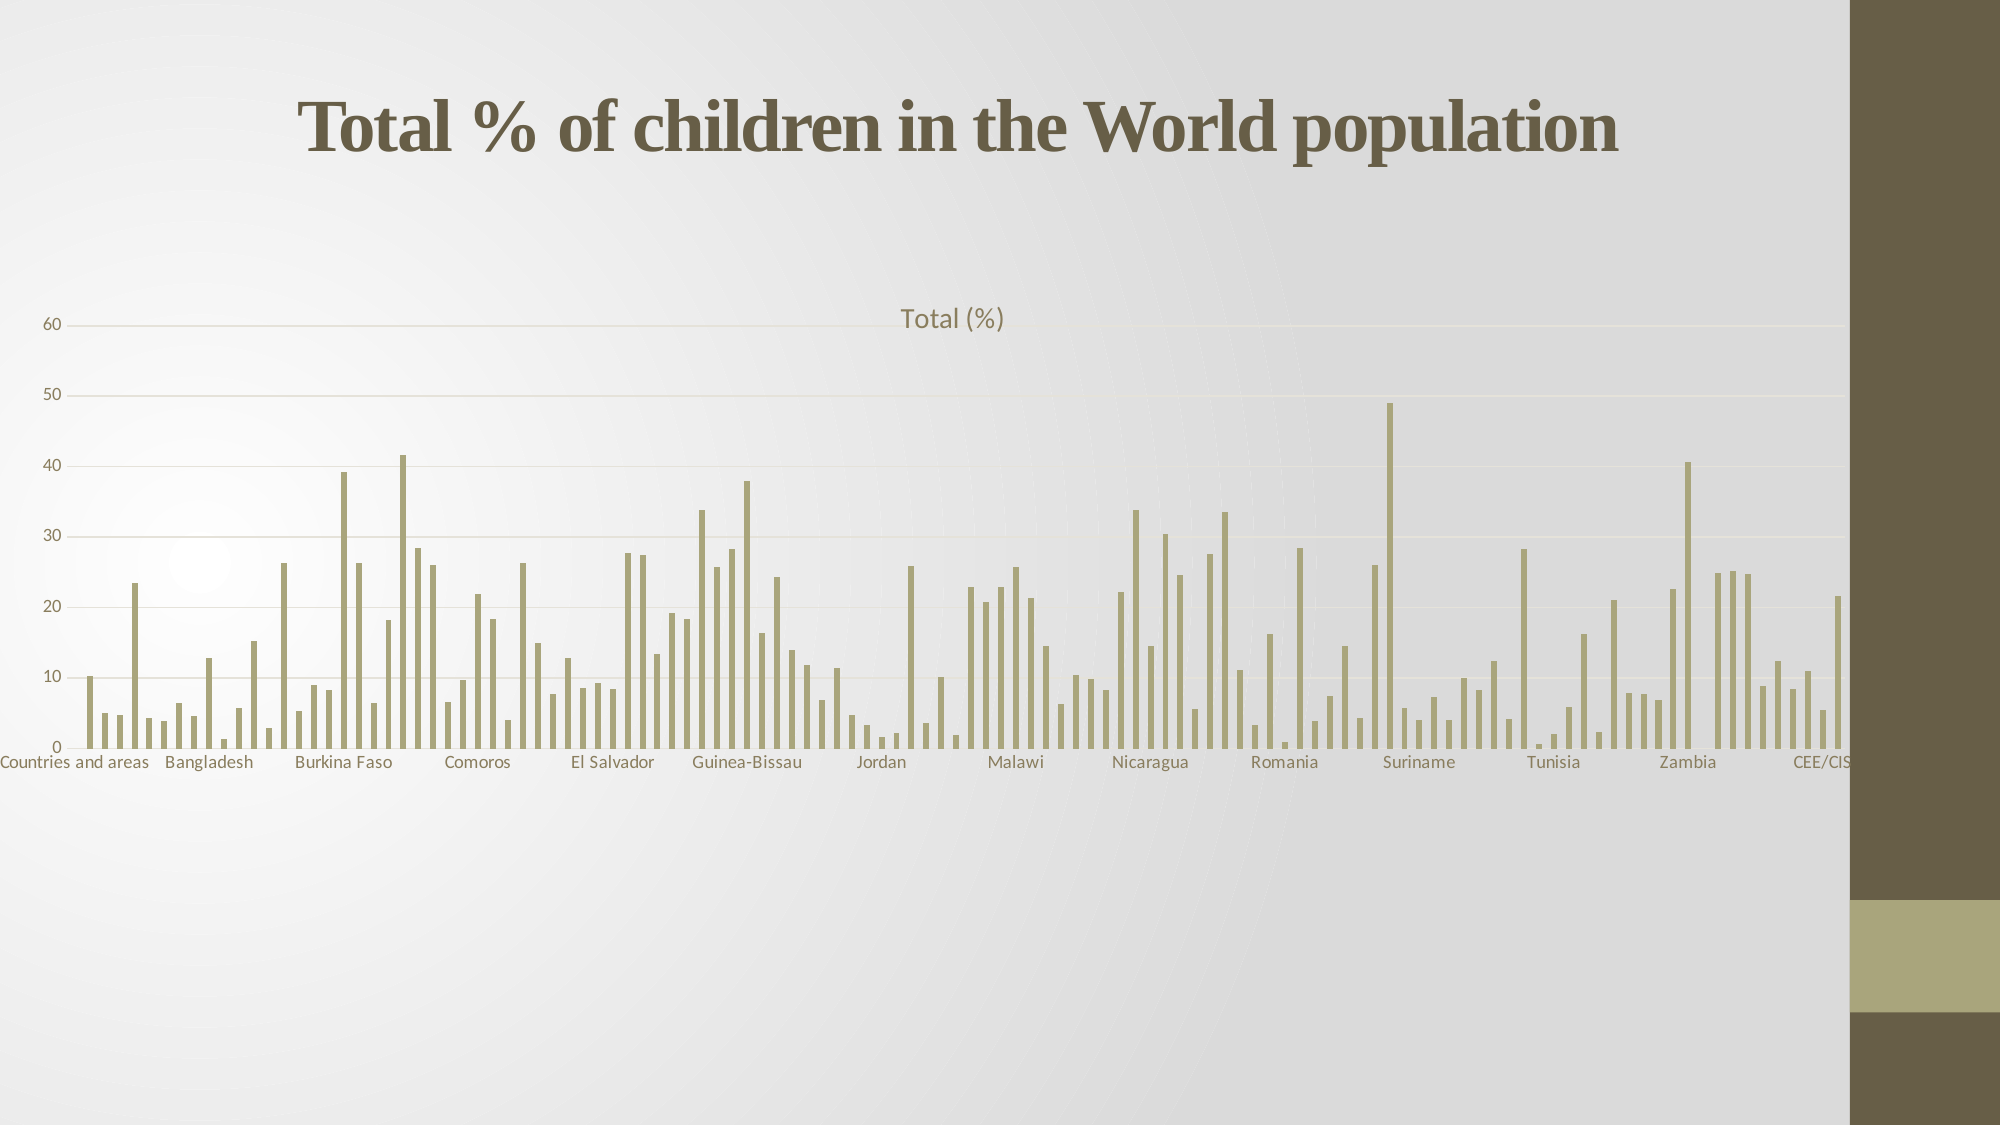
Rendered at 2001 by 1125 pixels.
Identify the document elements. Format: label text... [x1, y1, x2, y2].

chart [0, 272, 1882, 1125]
title Total % of children in the World population [282, 27, 1950, 216]
